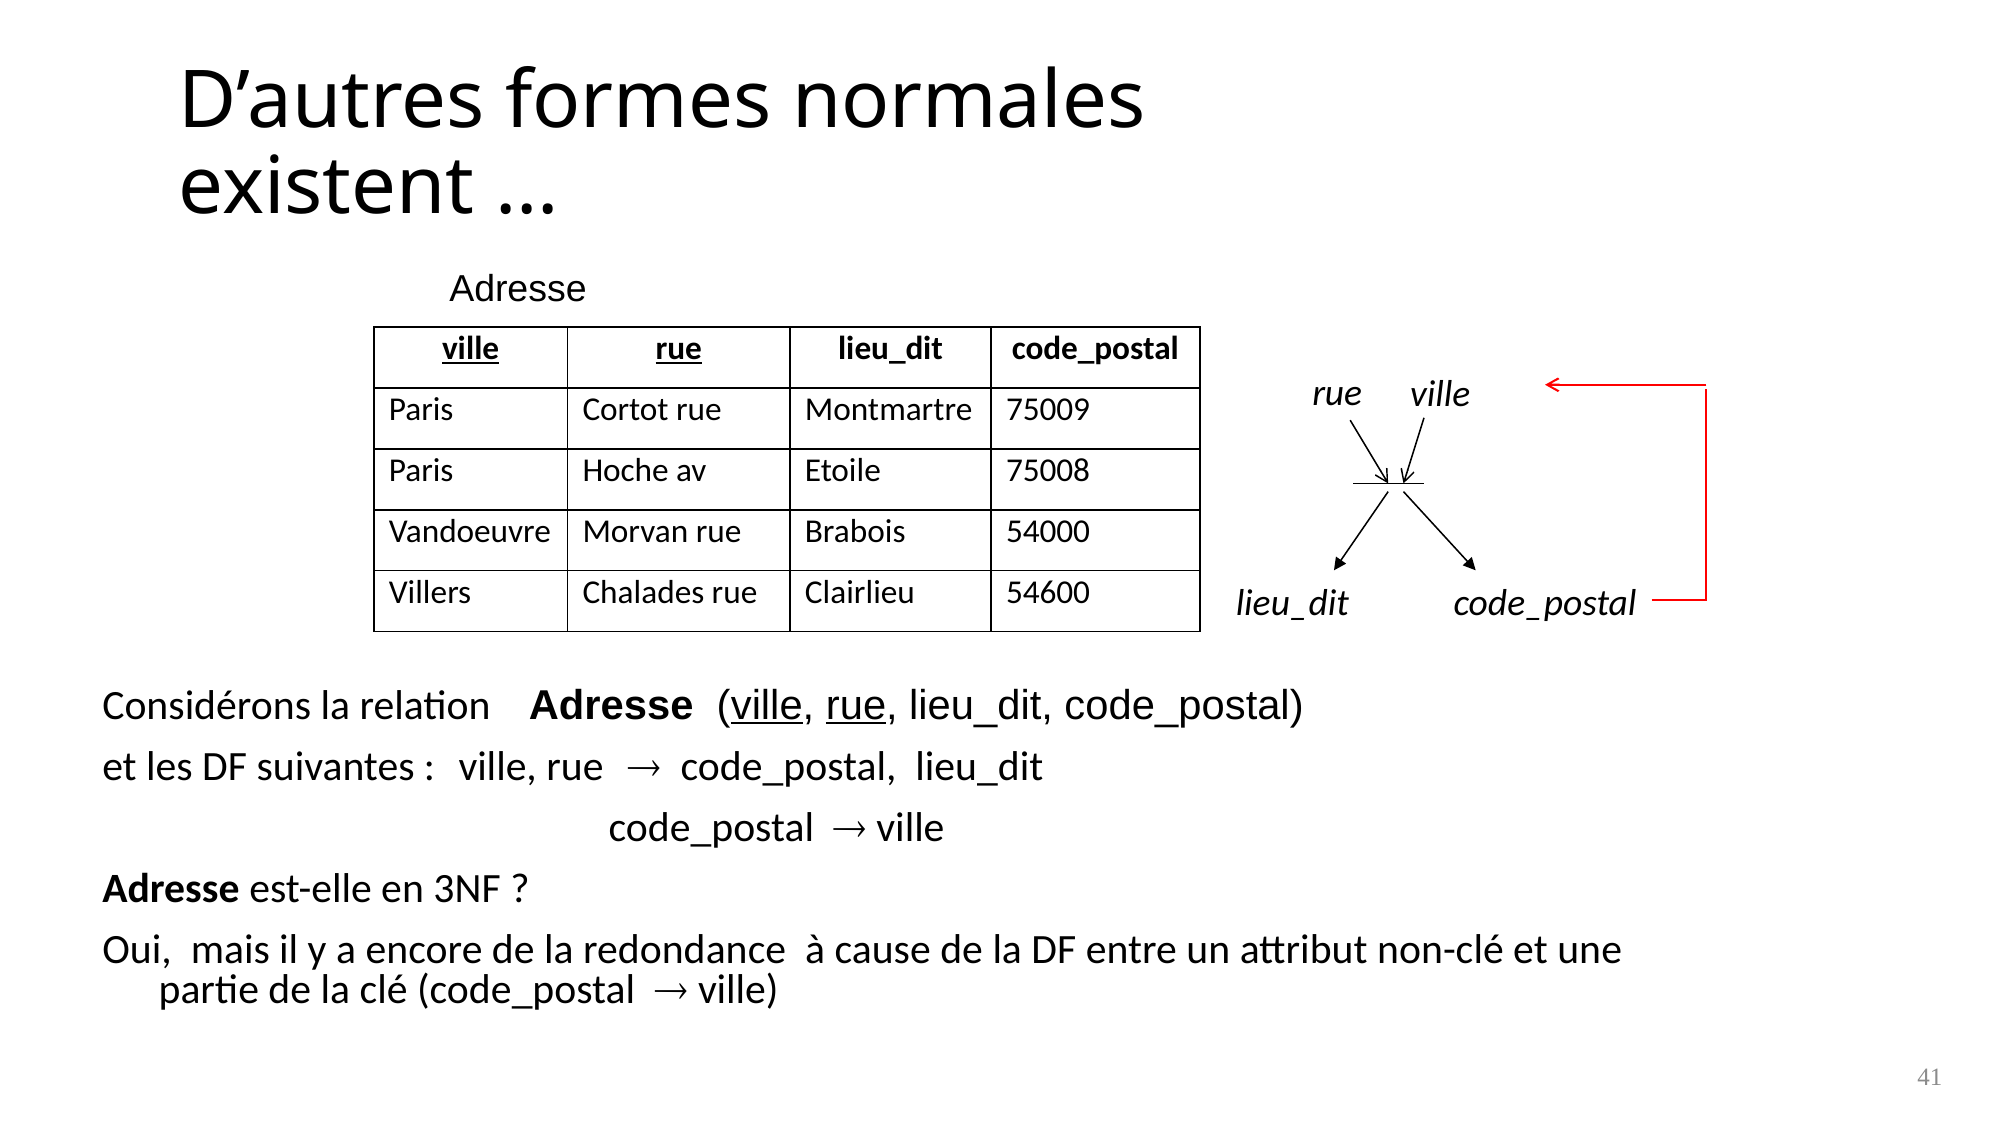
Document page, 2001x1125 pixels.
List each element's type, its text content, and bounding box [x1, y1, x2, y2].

title D’autres formes normales existent ... [163, 51, 1439, 239]
table_cell Etoile [791, 450, 990, 509]
table_cell Paris [375, 389, 567, 448]
table_header rue [568, 328, 789, 387]
table_cell Clairlieu [791, 571, 990, 631]
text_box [1219, 360, 1652, 631]
table_cell Montmartre [791, 389, 990, 448]
table_cell Paris [375, 450, 567, 509]
text_box Adresse [434, 256, 602, 316]
table_header code_postal [992, 328, 1199, 387]
table_cell Vandoeuvre [375, 511, 567, 570]
table_cell Morvan rue [568, 511, 789, 570]
table_cell Villers [375, 571, 567, 631]
text_box Considérons la relation Adresse (ville, rue, lieu_dit, code_postal) et les DF suivantes : ville, rue  code_postal, lieu_dit code_postal  ville Adresse est-elle en 3NF ? Oui, mais il y a encore de la redondance à cause de la DF entre un attribut non-clé et une partie de la clé (code_postal  ville) [87, 680, 1666, 1061]
slide_number 41 [1869, 1025, 1958, 1125]
table_cell 54000 [992, 511, 1199, 570]
table_cell Chalades rue [568, 571, 789, 631]
table_cell Hoche av [568, 450, 789, 509]
table_cell 75009 [992, 389, 1199, 448]
table_cell Cortot rue [568, 389, 789, 448]
table_header lieu_dit [791, 328, 990, 387]
table_cell 75008 [992, 450, 1199, 509]
table_cell 54600 [992, 571, 1199, 631]
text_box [1354, 413, 1420, 488]
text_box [1518, 411, 1734, 574]
table_header ville [375, 328, 567, 387]
table_cell Brabois [791, 511, 990, 570]
